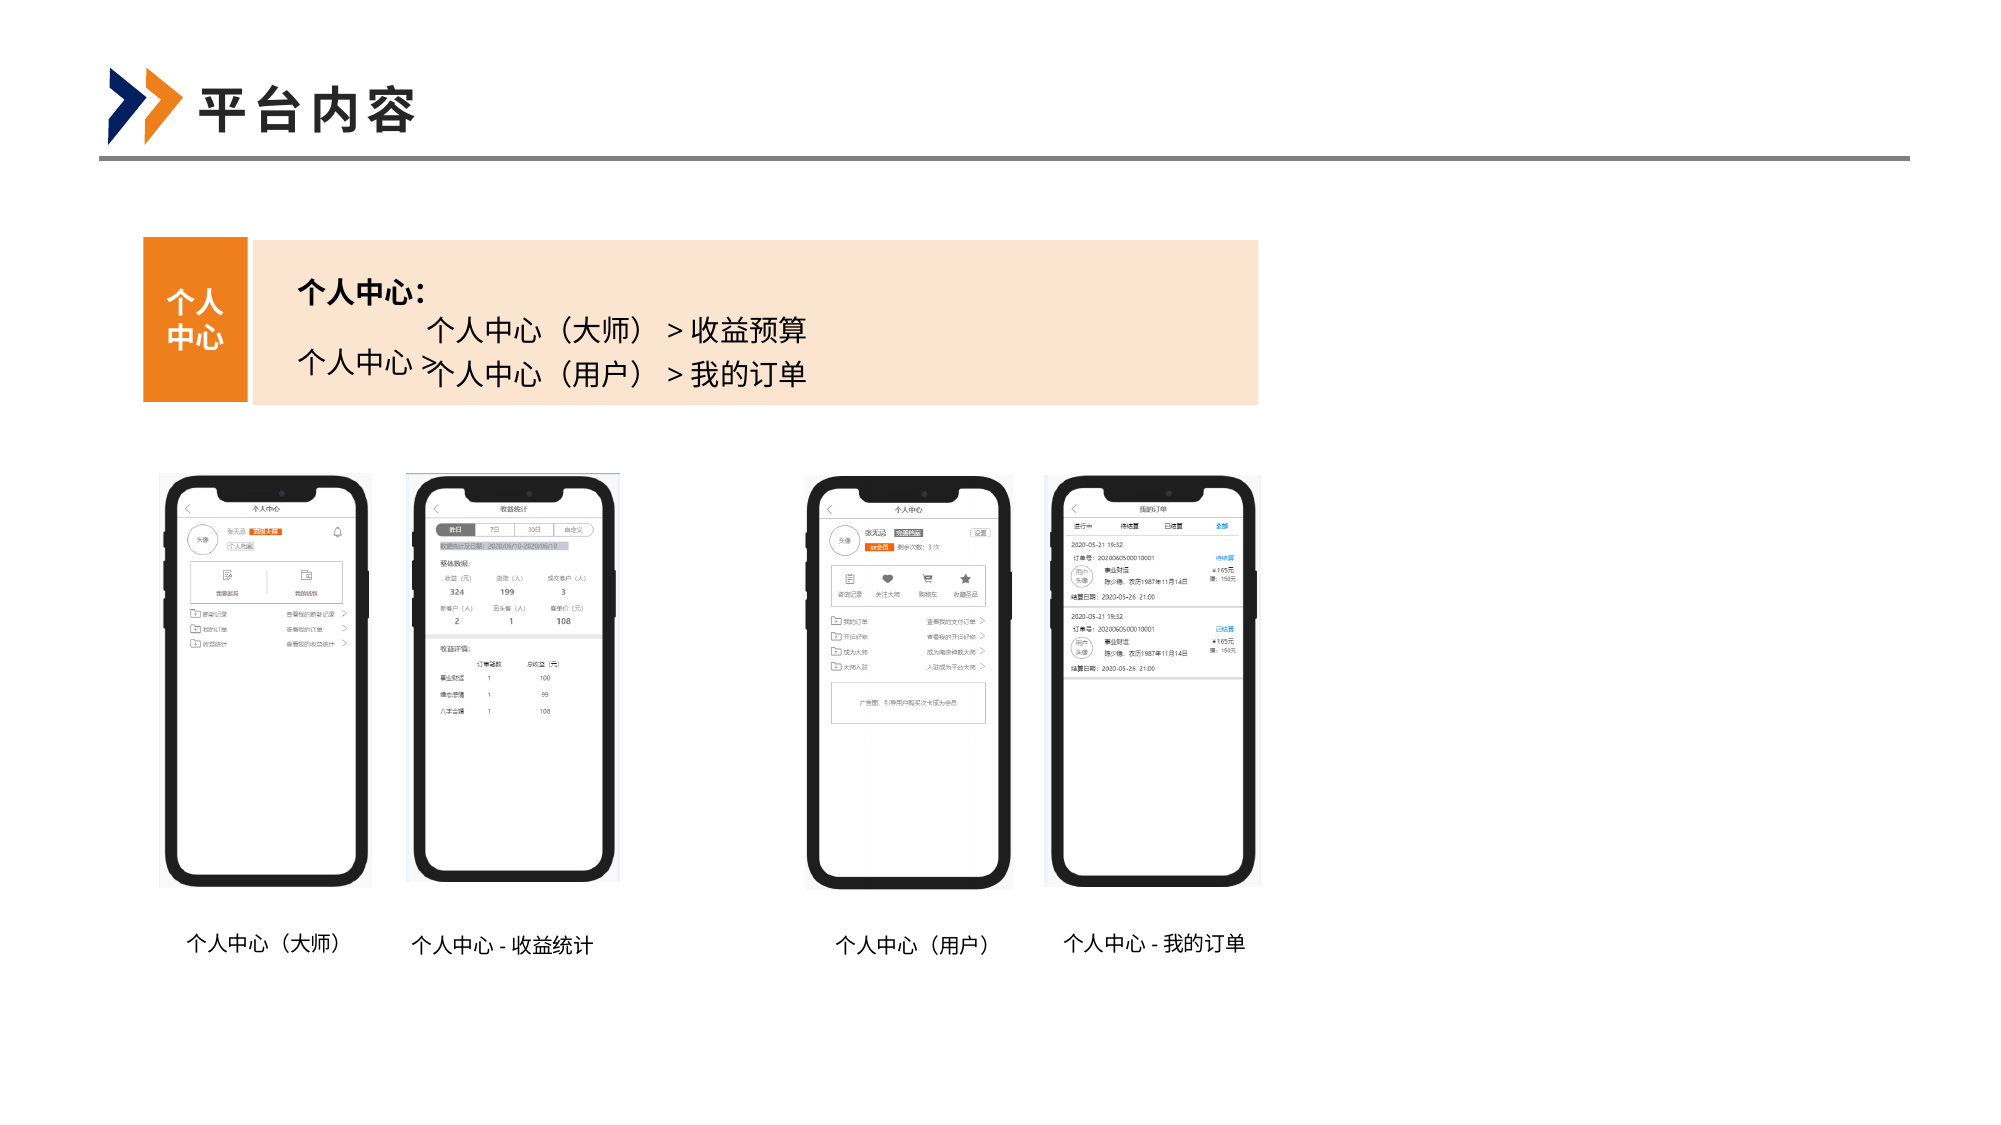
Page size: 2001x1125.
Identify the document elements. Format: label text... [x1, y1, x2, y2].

text_box 个人中心（用户） [820, 912, 1024, 965]
text_box 平台内容 [182, 159, 518, 167]
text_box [143, 237, 1269, 405]
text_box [1044, 475, 1261, 964]
text_box 平台内容 [182, 50, 518, 158]
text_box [85, 75, 170, 137]
picture [805, 475, 1014, 890]
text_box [159, 473, 620, 888]
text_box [171, 911, 605, 966]
